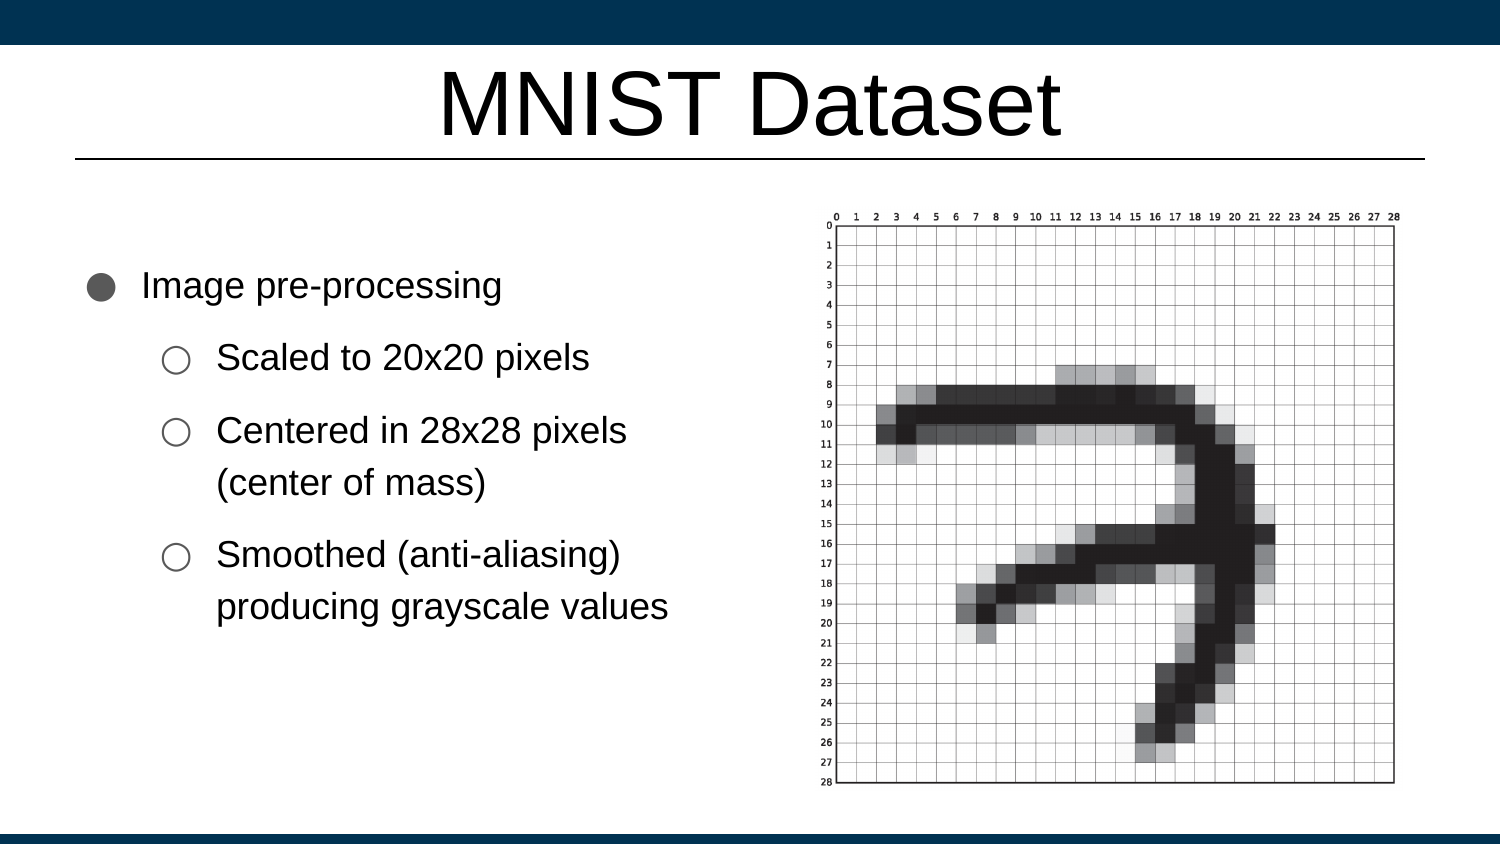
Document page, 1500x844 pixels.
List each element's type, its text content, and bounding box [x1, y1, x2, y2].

title MNIST Dataset [75, 28, 1425, 169]
text_box Image pre-processing Scaled to 20x20 pixels Centered in 28x28 pixels (center of mass) Smoothed (anti-aliasing) producing grayscale values [51, 238, 738, 770]
picture [815, 205, 1403, 791]
